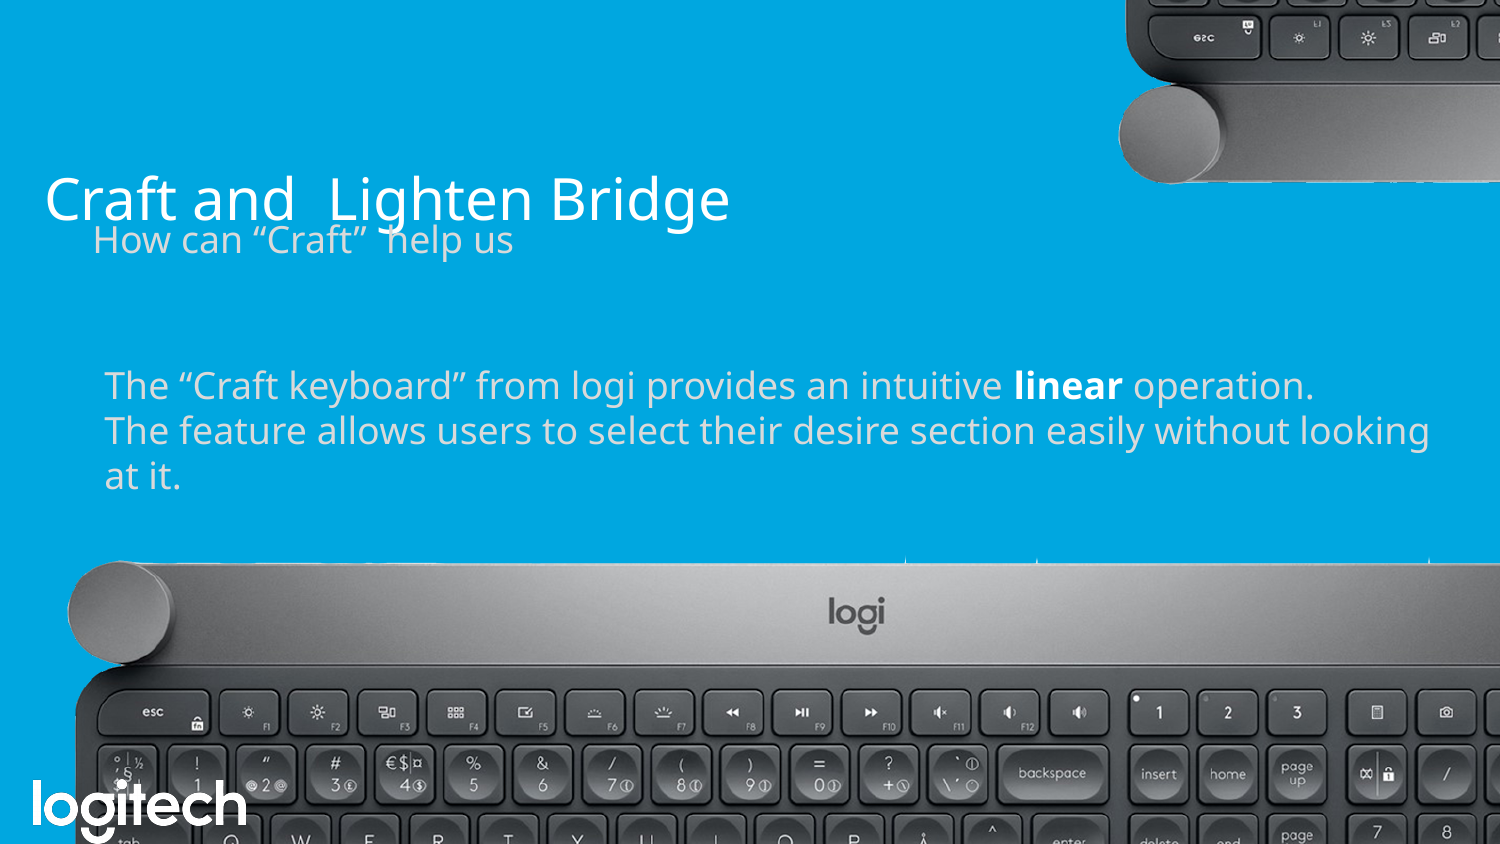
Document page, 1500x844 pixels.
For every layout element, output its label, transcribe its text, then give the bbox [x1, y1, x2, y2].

picture [1119, 0, 1500, 184]
text_box Craft and Lighten Bridge [33, 86, 1090, 201]
picture [45, 561, 1500, 844]
picture [34, 781, 40, 824]
text_box [0, 0, 1500, 844]
text_box The “Craft keyboard” from logi provides an intuitive linear operation. The feature allows users to select their desire section easily without looking at it. [89, 347, 1484, 473]
text_box How can “Craft” help us [77, 155, 1155, 282]
